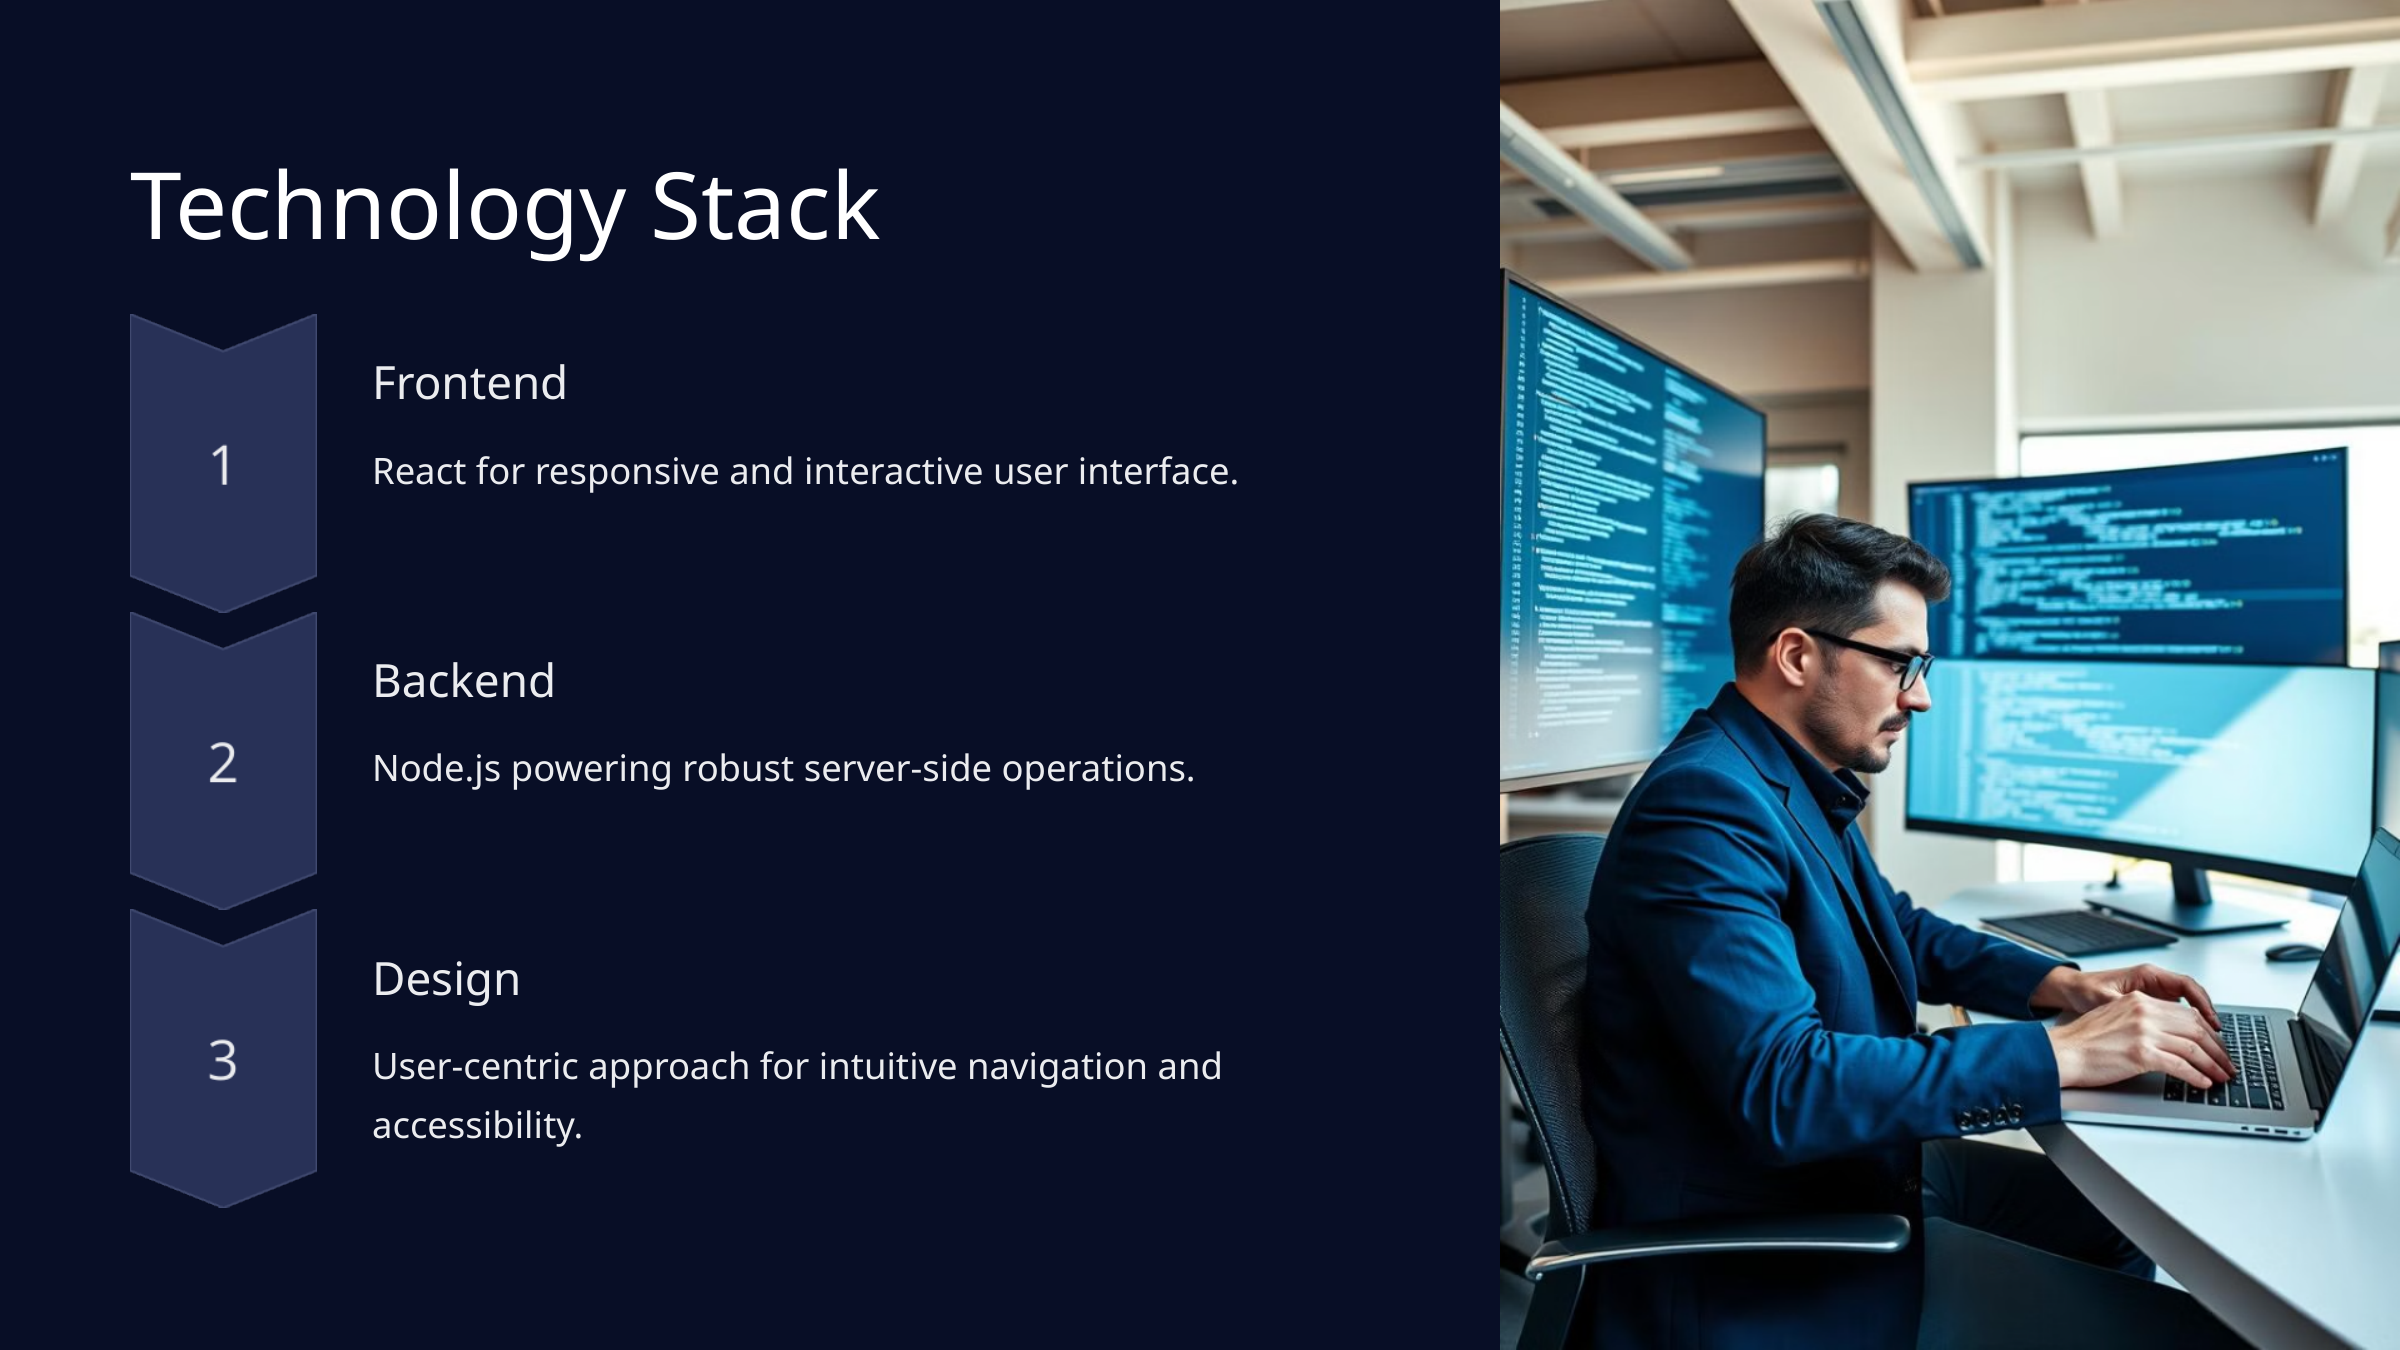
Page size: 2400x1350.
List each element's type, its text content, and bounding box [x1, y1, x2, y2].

text_box Design [371, 947, 838, 1006]
picture [130, 314, 317, 1208]
picture [1499, 0, 2400, 1350]
text_box Node.js powering robust server-side operations. [372, 729, 1370, 790]
text_box User-centric approach for intuitive navigation and accessibility. [372, 1027, 1370, 1147]
text_box Frontend [371, 351, 838, 410]
text_box React for responsive and interactive user interface. [372, 432, 1370, 492]
text_box Technology Stack [130, 142, 1061, 259]
text_box Backend [371, 649, 838, 708]
